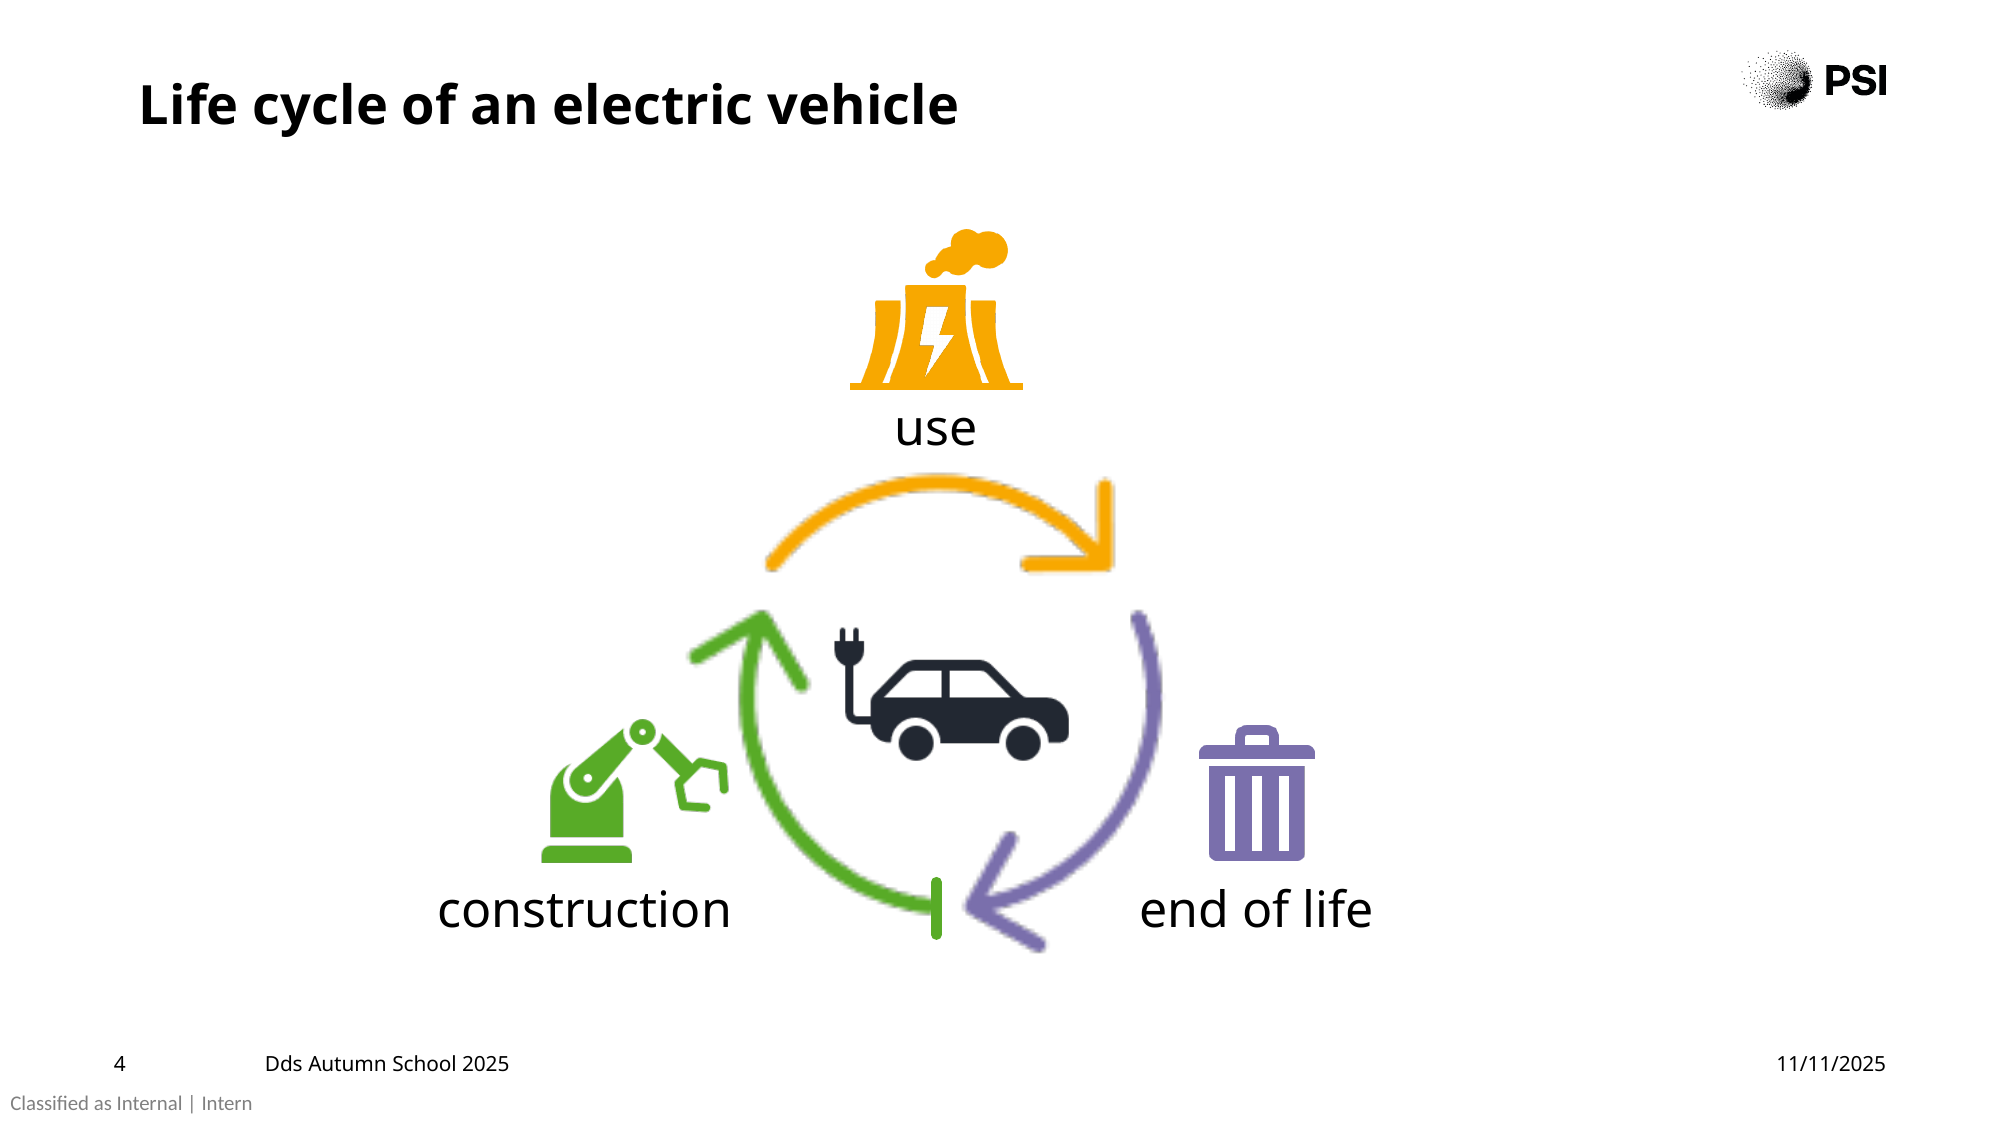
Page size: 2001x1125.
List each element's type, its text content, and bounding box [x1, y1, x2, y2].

text_box Life cycle of an electric vehicle [139, 70, 1610, 204]
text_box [433, 219, 1382, 980]
footer Dds Autumn School 2025 [264, 1050, 1585, 1075]
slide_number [1620, 1050, 1886, 1075]
slide_number 4 [114, 1050, 230, 1075]
